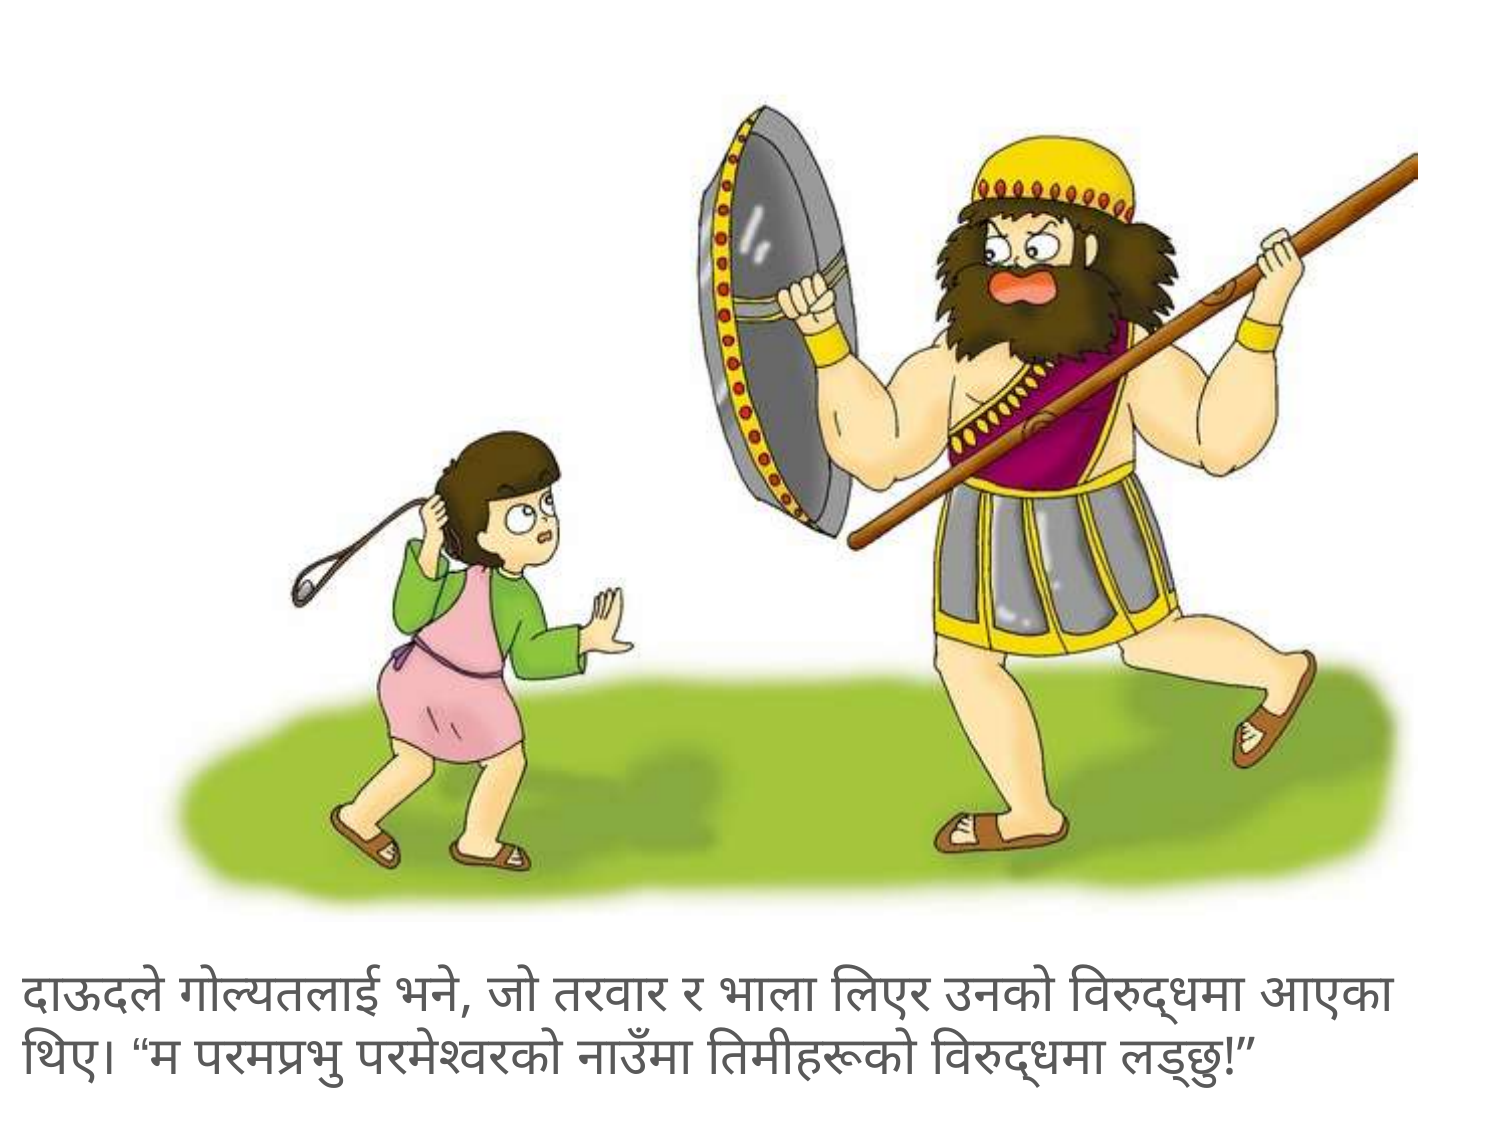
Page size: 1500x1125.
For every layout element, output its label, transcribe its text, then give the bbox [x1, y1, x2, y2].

text_box दाऊदले गोल्यतलाई भने, जो तरवार र भाला लिएर उनको विरुद्धमा आएका थिए। “म परमप्रभु परमेश्‍वरको नाउँमा तिमीहरूको विरुद्धमा लड्छु!” [7, 952, 1493, 1092]
picture [111, 30, 1418, 922]
